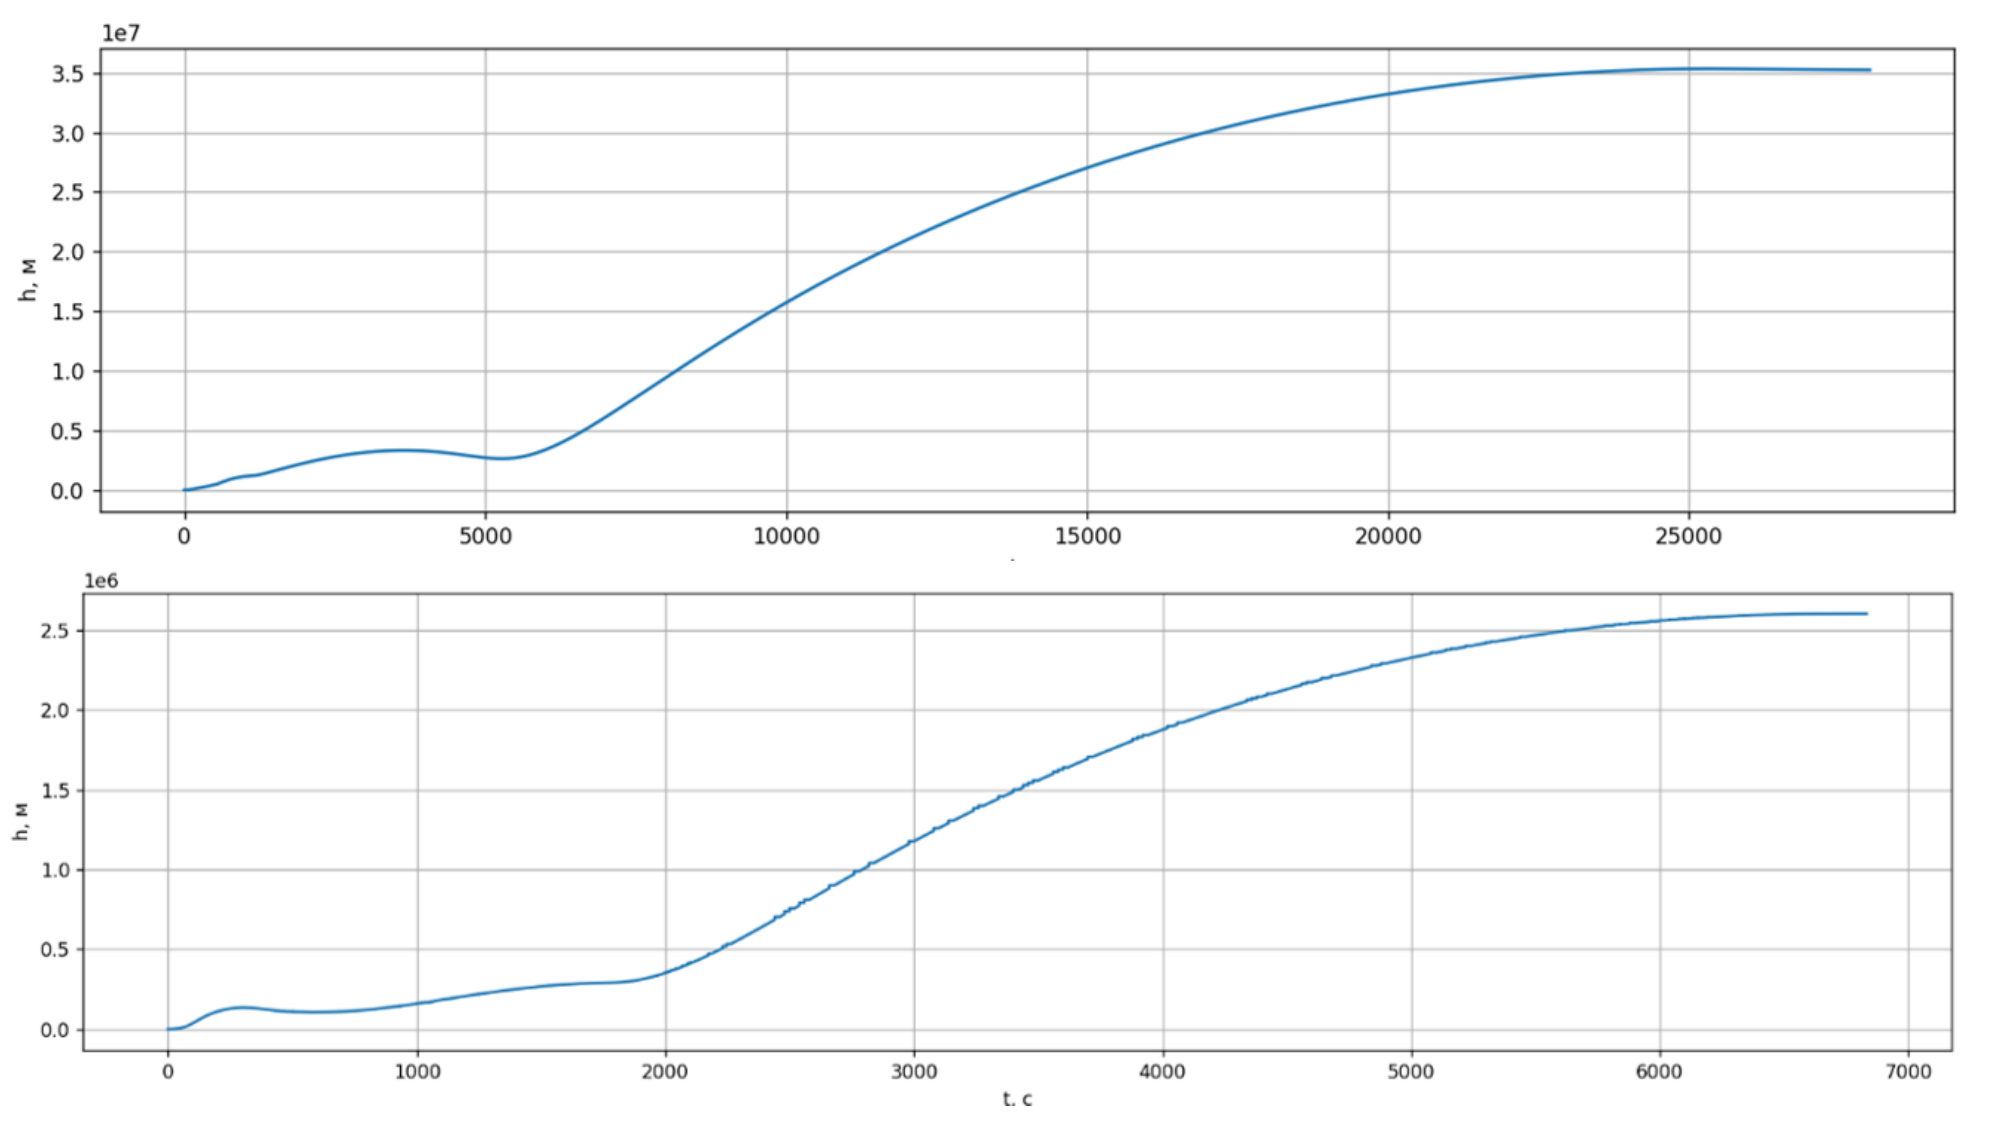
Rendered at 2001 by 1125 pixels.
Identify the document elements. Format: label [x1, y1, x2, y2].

list [0, 561, 2000, 1107]
picture [0, 0, 2000, 561]
